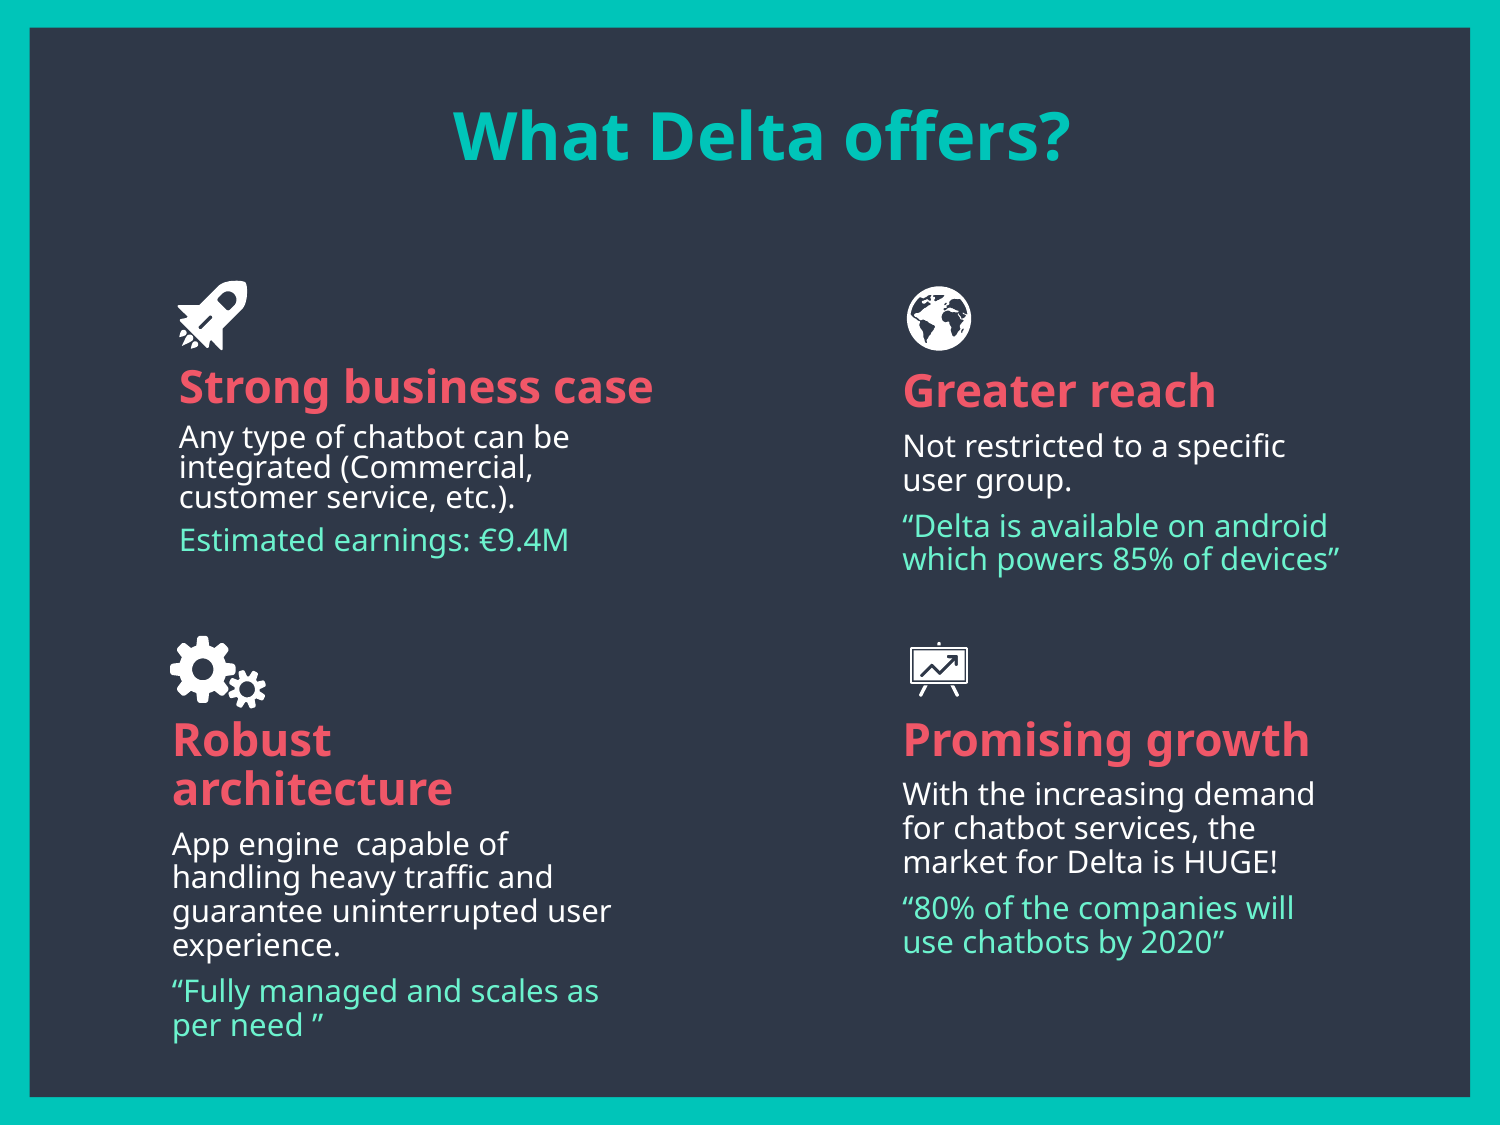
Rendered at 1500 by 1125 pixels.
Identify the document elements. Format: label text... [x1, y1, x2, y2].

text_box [909, 641, 969, 697]
text_box Greater reach Not restricted to a specific user group. “Delta is available on android which powers 85% of devices” [887, 353, 1369, 617]
text_box Promising growth With the increasing demand for chatbot services, the market for Delta is HUGE! “80% of the companies will use chatbots by 2020” [887, 701, 1369, 1003]
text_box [177, 280, 248, 351]
list Strong business case Any type of chatbot can be integrated (Commercial, customer service, etc.). Estimated earnings: €9.4M [164, 353, 676, 617]
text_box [169, 635, 266, 709]
text_box Robust architecture App engine capable of handling heavy traffic and guarantee uninterrupted user experience. “Fully managed and scales as per need ” [156, 701, 629, 1003]
text_box [906, 286, 972, 351]
title What Delta offers? [156, 40, 1369, 228]
